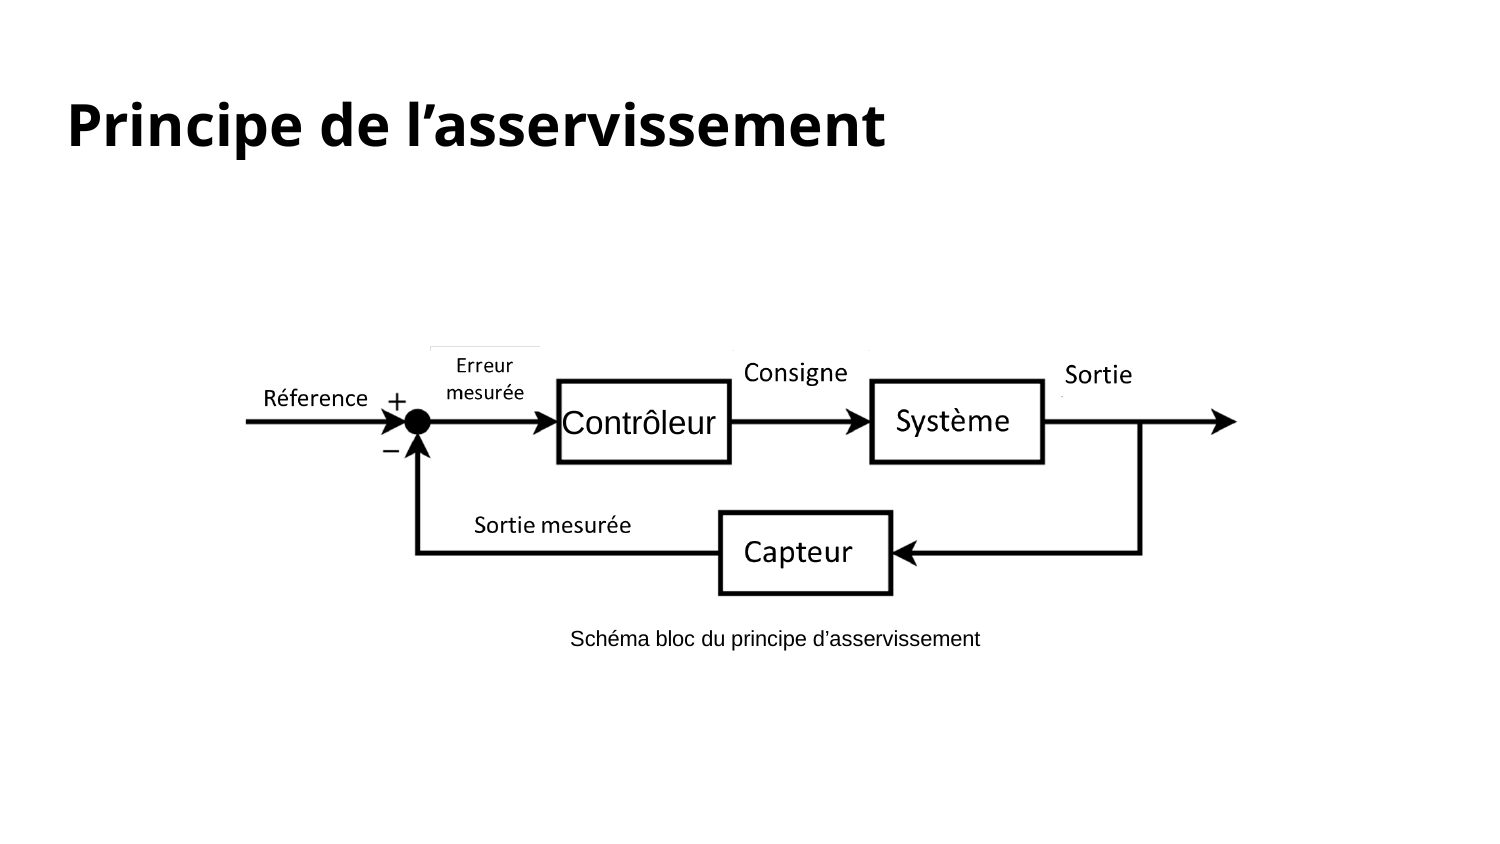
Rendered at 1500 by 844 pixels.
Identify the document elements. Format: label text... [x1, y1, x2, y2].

text_box Schéma bloc du principe d’asservissement [555, 616, 1149, 659]
title Principe de l’asservissement [51, 72, 1449, 167]
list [243, 344, 1257, 607]
